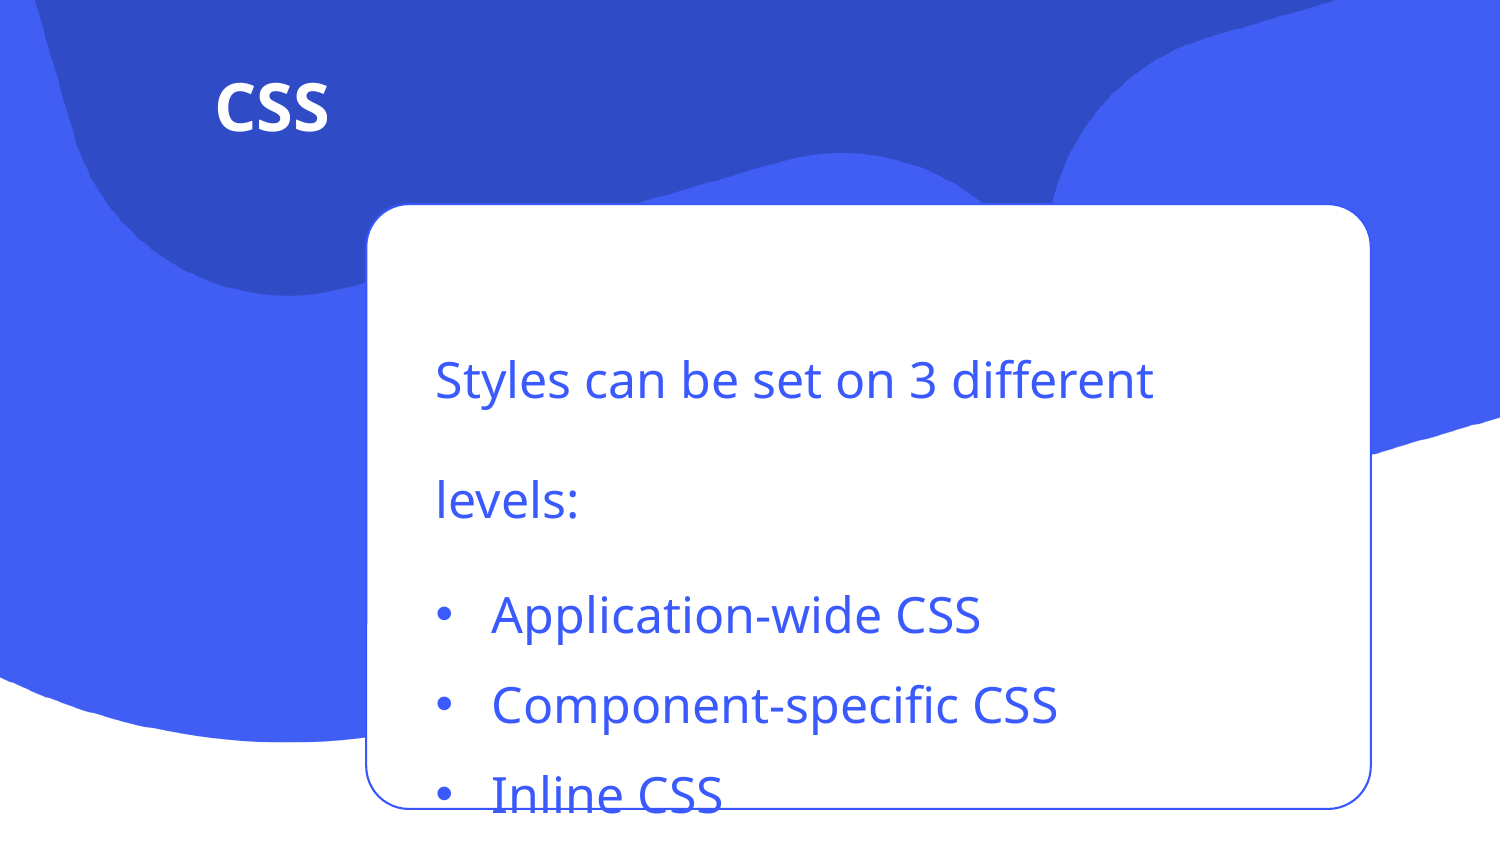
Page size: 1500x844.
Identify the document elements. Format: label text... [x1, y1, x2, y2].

text_box [365, 759, 420, 810]
text_box Styles can be set on 3 different levels: Application-wide CSS Component-specific CSS Inline CSS [420, 759, 1317, 831]
text_box [1317, 759, 1372, 810]
picture [0, 0, 1500, 759]
